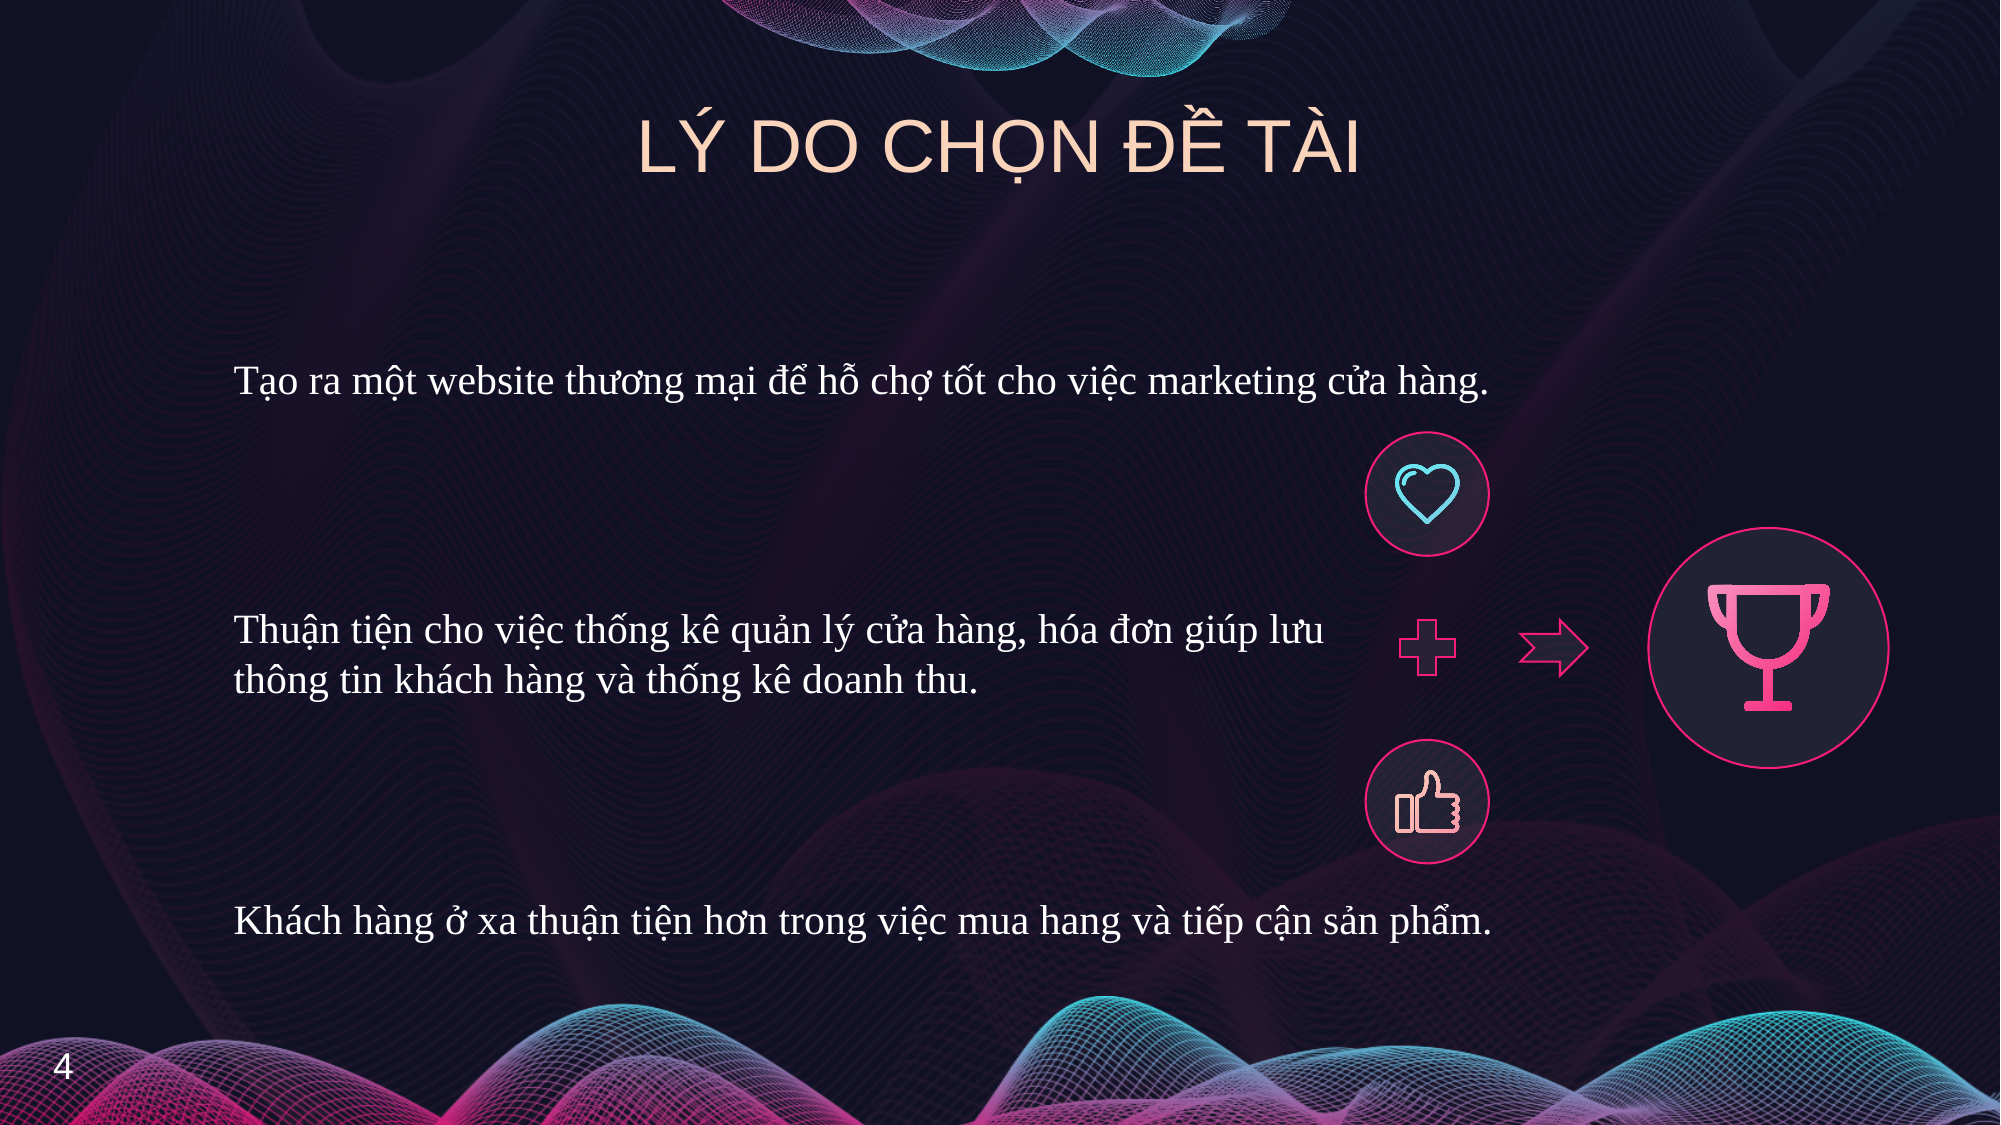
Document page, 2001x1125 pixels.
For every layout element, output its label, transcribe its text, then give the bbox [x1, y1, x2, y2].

text_box [1517, 617, 1590, 679]
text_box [1365, 432, 1489, 556]
text_box [1399, 619, 1456, 676]
picture [682, 0, 1318, 77]
text_box LÝ DO CHỌN ĐỀ TÀI [533, 89, 1467, 195]
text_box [1365, 739, 1489, 864]
text_box Khách hàng ở xa thuận tiện hơn trong việc mua hang và tiếp cận sản phẩm. [218, 885, 1555, 950]
text_box 4 [38, 1034, 136, 1095]
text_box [1648, 527, 1889, 769]
text_box Thuận tiện cho việc thống kê quản lý cửa hàng, hóa đơn giúp lưu thông tin khách hàng và thống kê doanh thu. [218, 594, 1375, 710]
picture [0, 996, 2000, 1125]
text_box Tạo ra một website thương mại để hỗ chợ tốt cho việc marketing cửa hàng. [218, 345, 1594, 410]
